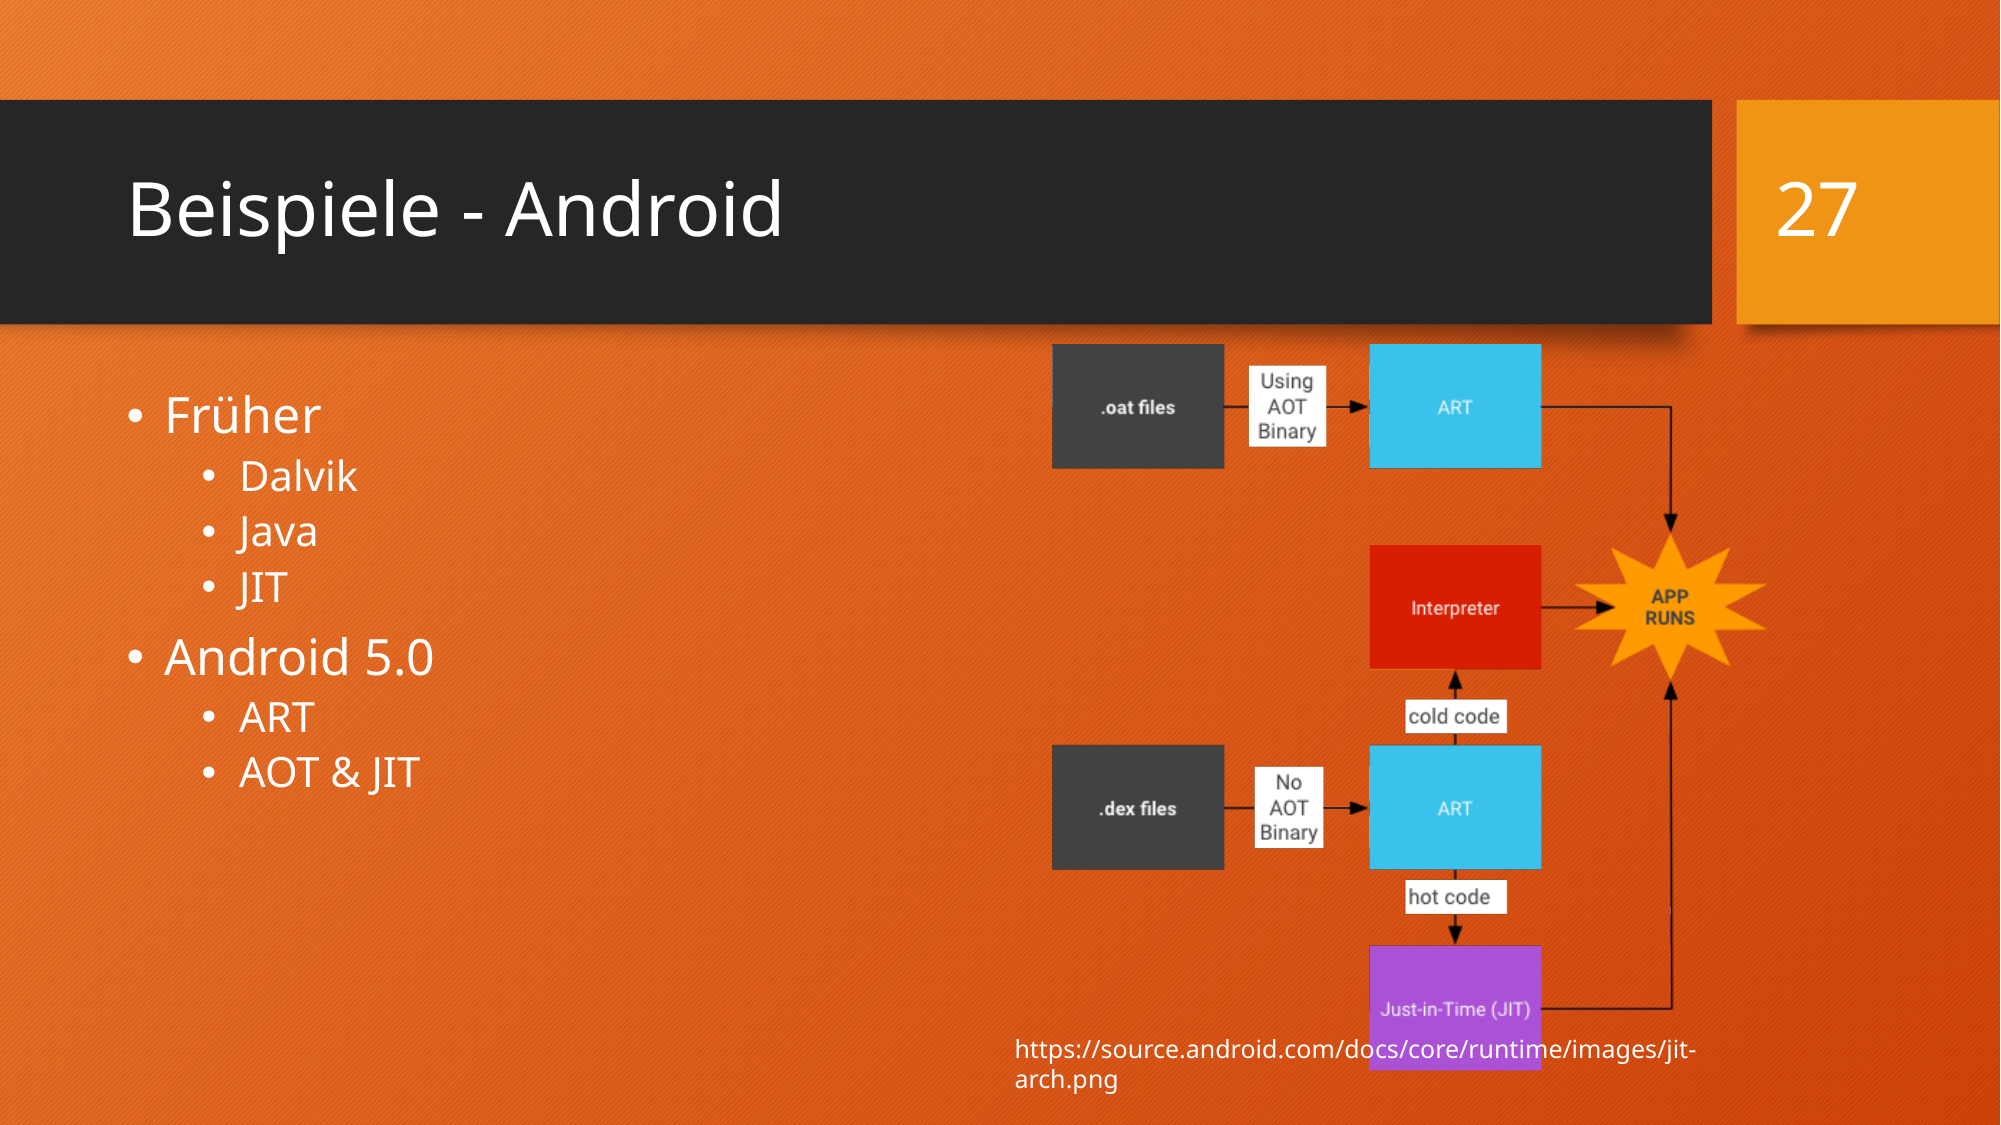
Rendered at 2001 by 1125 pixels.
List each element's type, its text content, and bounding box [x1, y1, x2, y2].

text_box https://source.android.com/docs/core/runtime/images/jit-arch.png [999, 1026, 1730, 1101]
list Früher Dalvik Java JIT Android 5.0 ART AOT & JIT [111, 383, 1051, 974]
title Beispiele - Android [111, 123, 1689, 301]
slide_number 27 [1760, 123, 1950, 303]
picture [0, 325, 2000, 1072]
